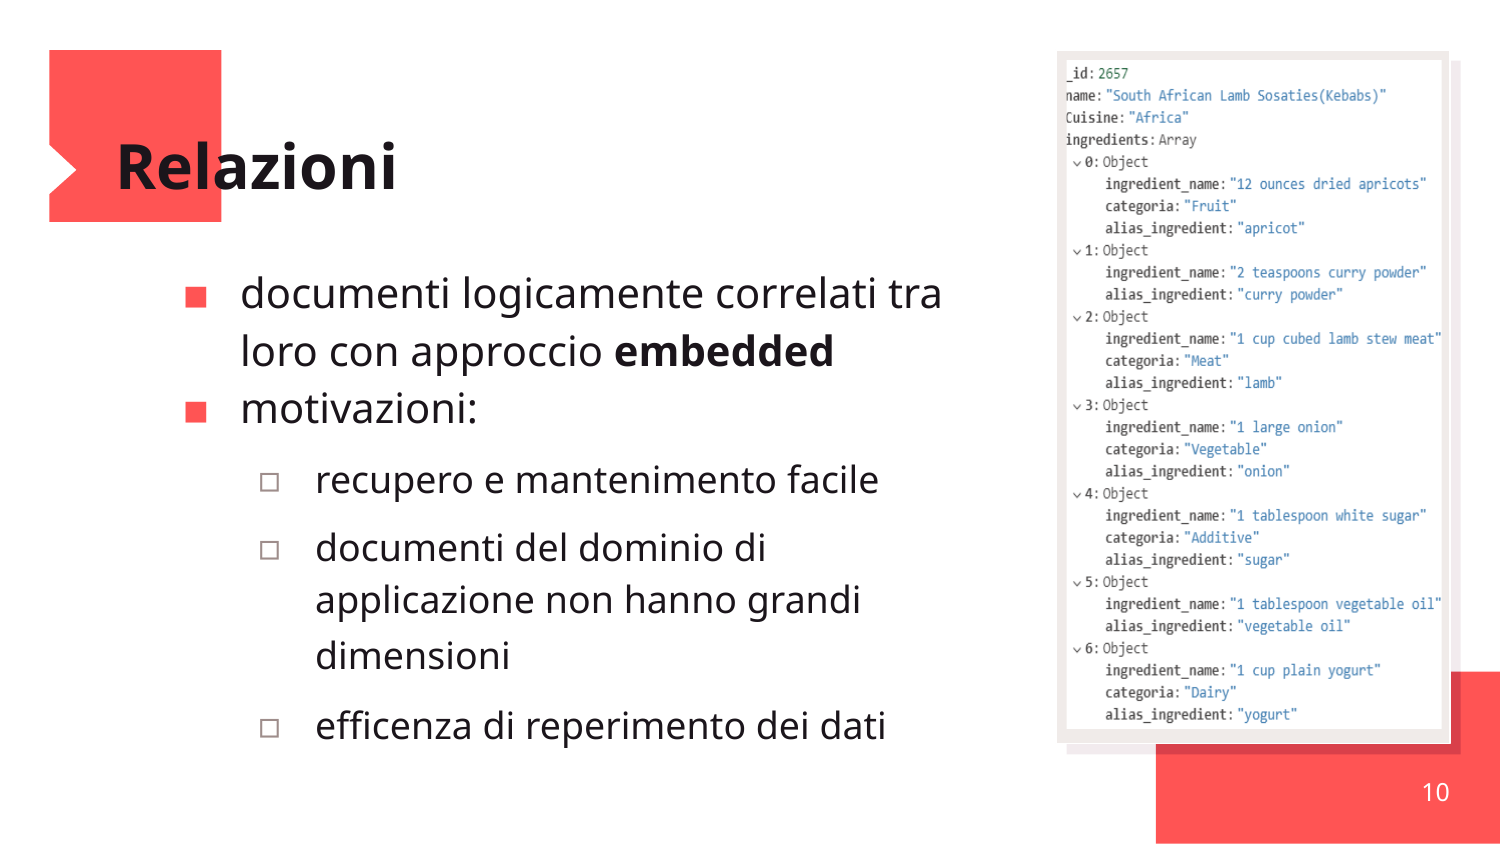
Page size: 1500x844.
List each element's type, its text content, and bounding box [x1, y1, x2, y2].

picture [1066, 60, 1442, 730]
list documenti logicamente correlati tra loro con approccio embedded motivazioni: recupero e mantenimento facile documenti del dominio di applicazione non hanno grandi dimensioni efficenza di reperimento dei dati [165, 259, 957, 744]
title Relazioni [115, 137, 957, 203]
slide_number 10 [1350, 743, 1450, 844]
